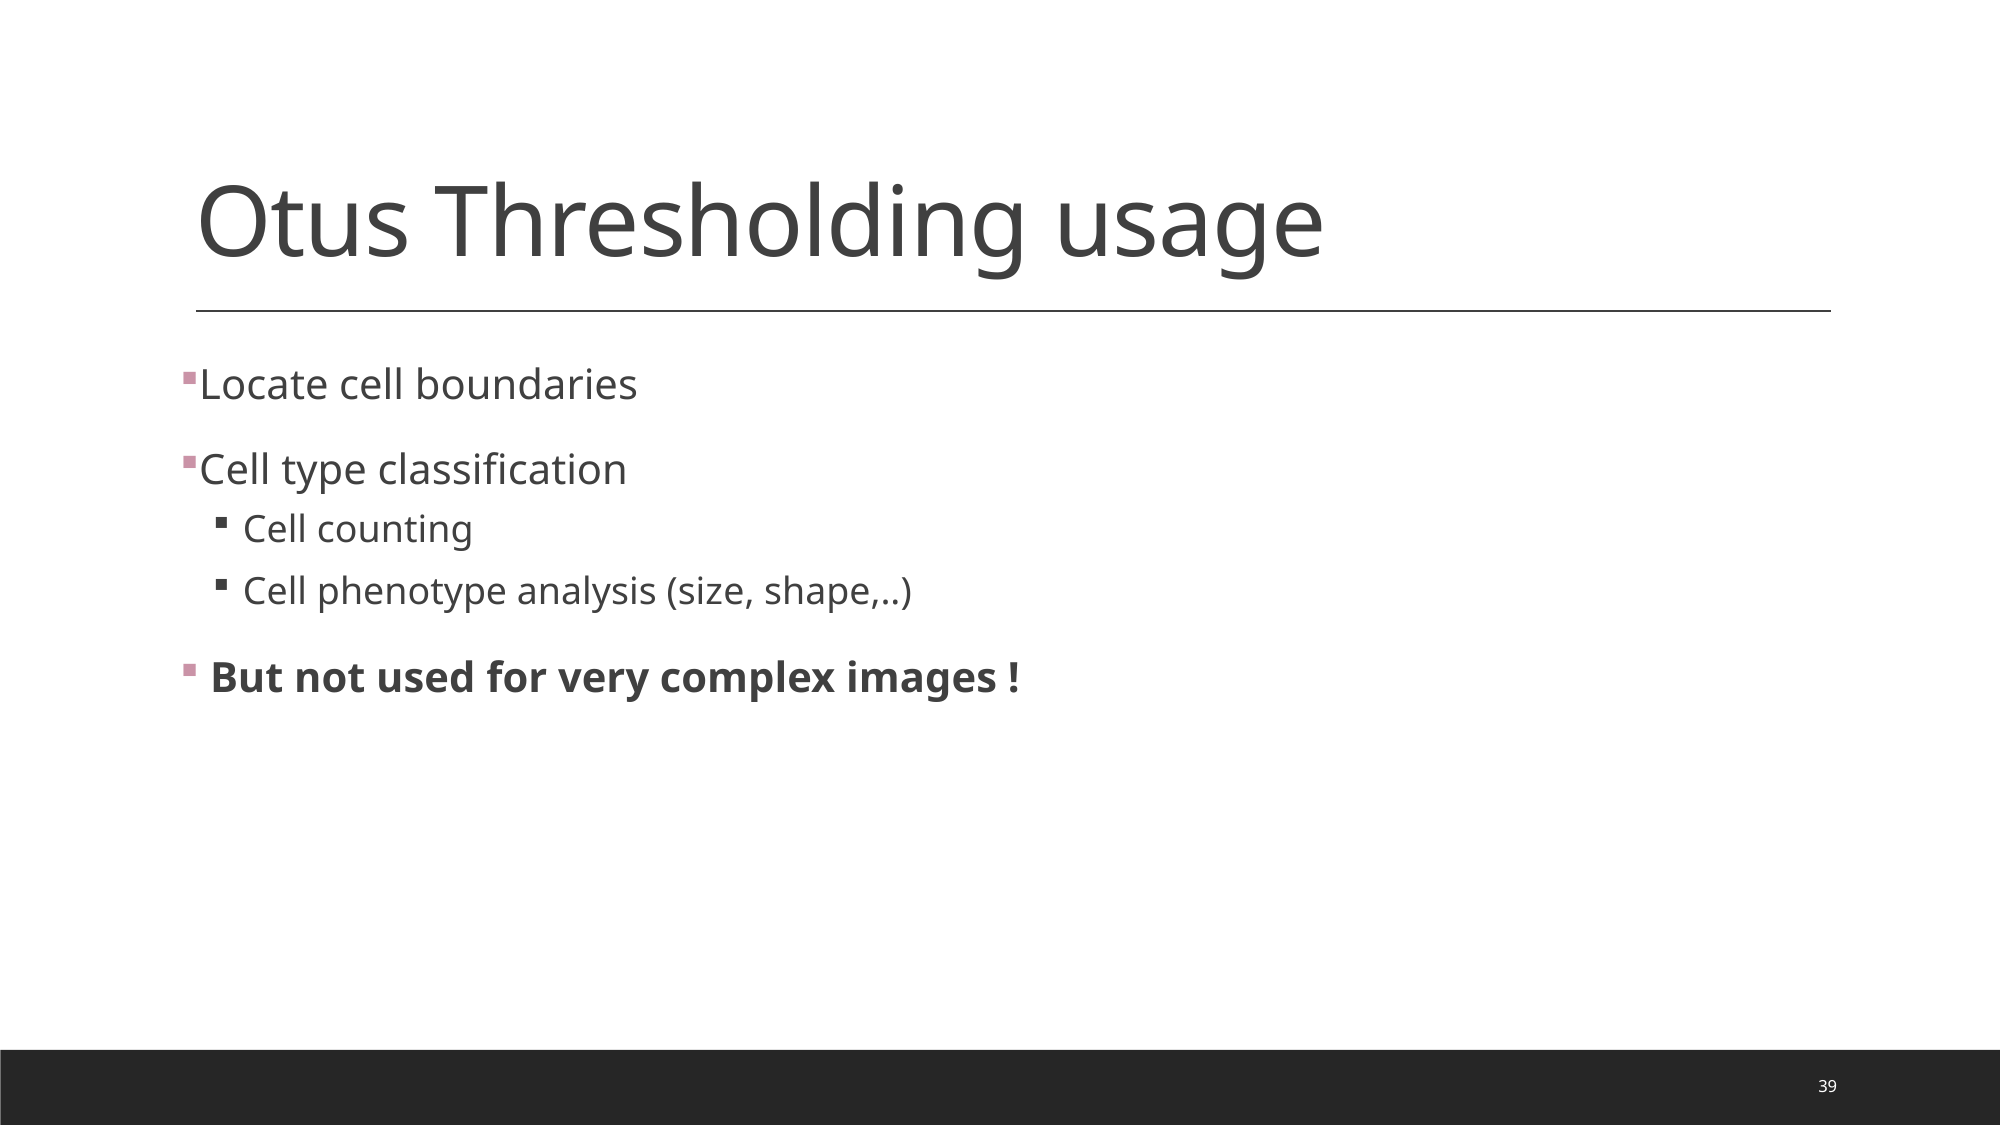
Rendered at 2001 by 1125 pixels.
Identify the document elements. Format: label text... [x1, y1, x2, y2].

slide_number 39 [1803, 1057, 1932, 1118]
list Locate cell boundaries Cell type classification Cell counting Cell phenotype analysis (size, shape,..) But not used for very complex images ! [180, 345, 1830, 963]
title Otus Thresholding usage [180, 47, 1830, 285]
